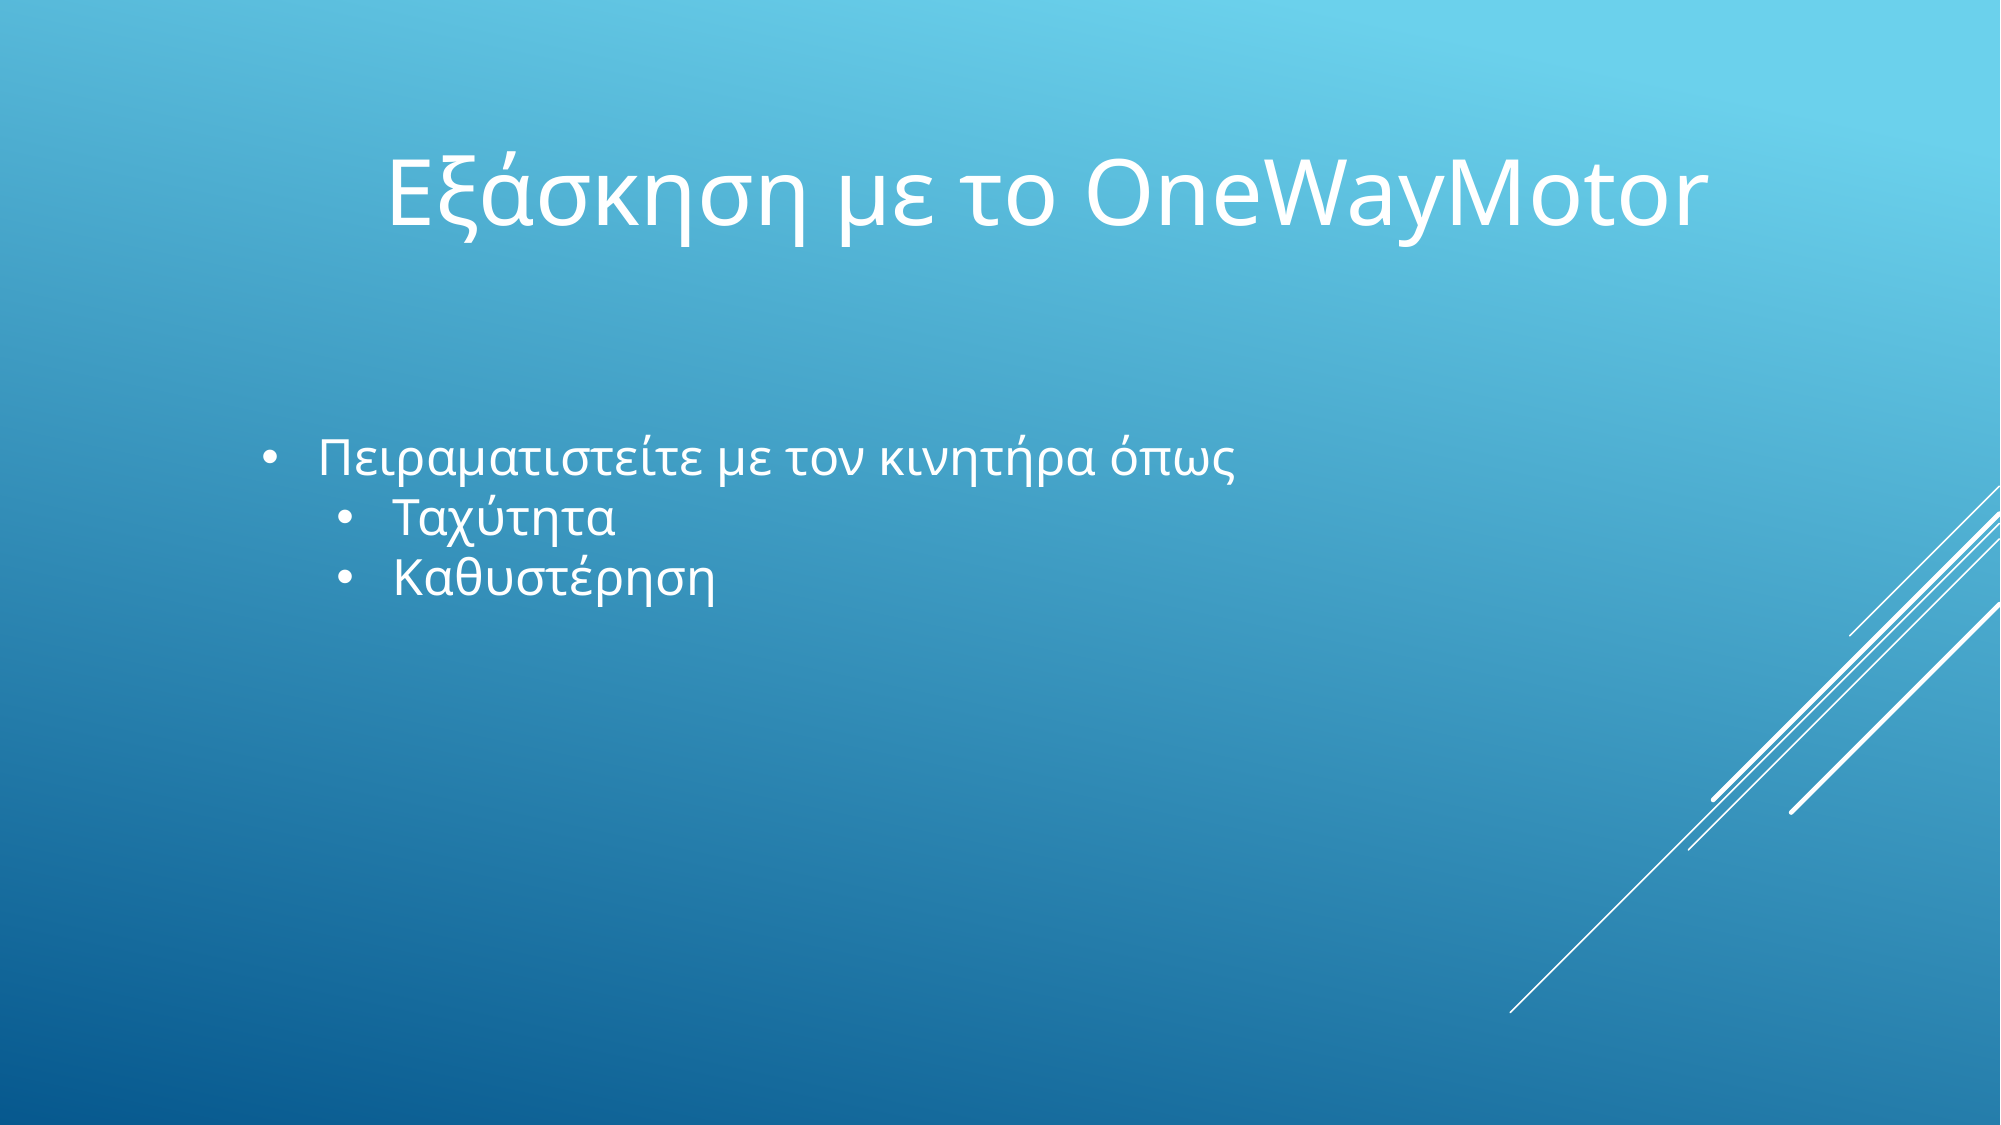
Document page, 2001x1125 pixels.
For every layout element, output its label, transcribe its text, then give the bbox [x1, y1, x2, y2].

text_box Εξάσκηση με το OneWayMotor [369, 126, 1726, 418]
text_box Πειραματιστείτε με τον κινητήρα όπως Ταχύτητα Καθυστέρηση [246, 418, 1887, 734]
